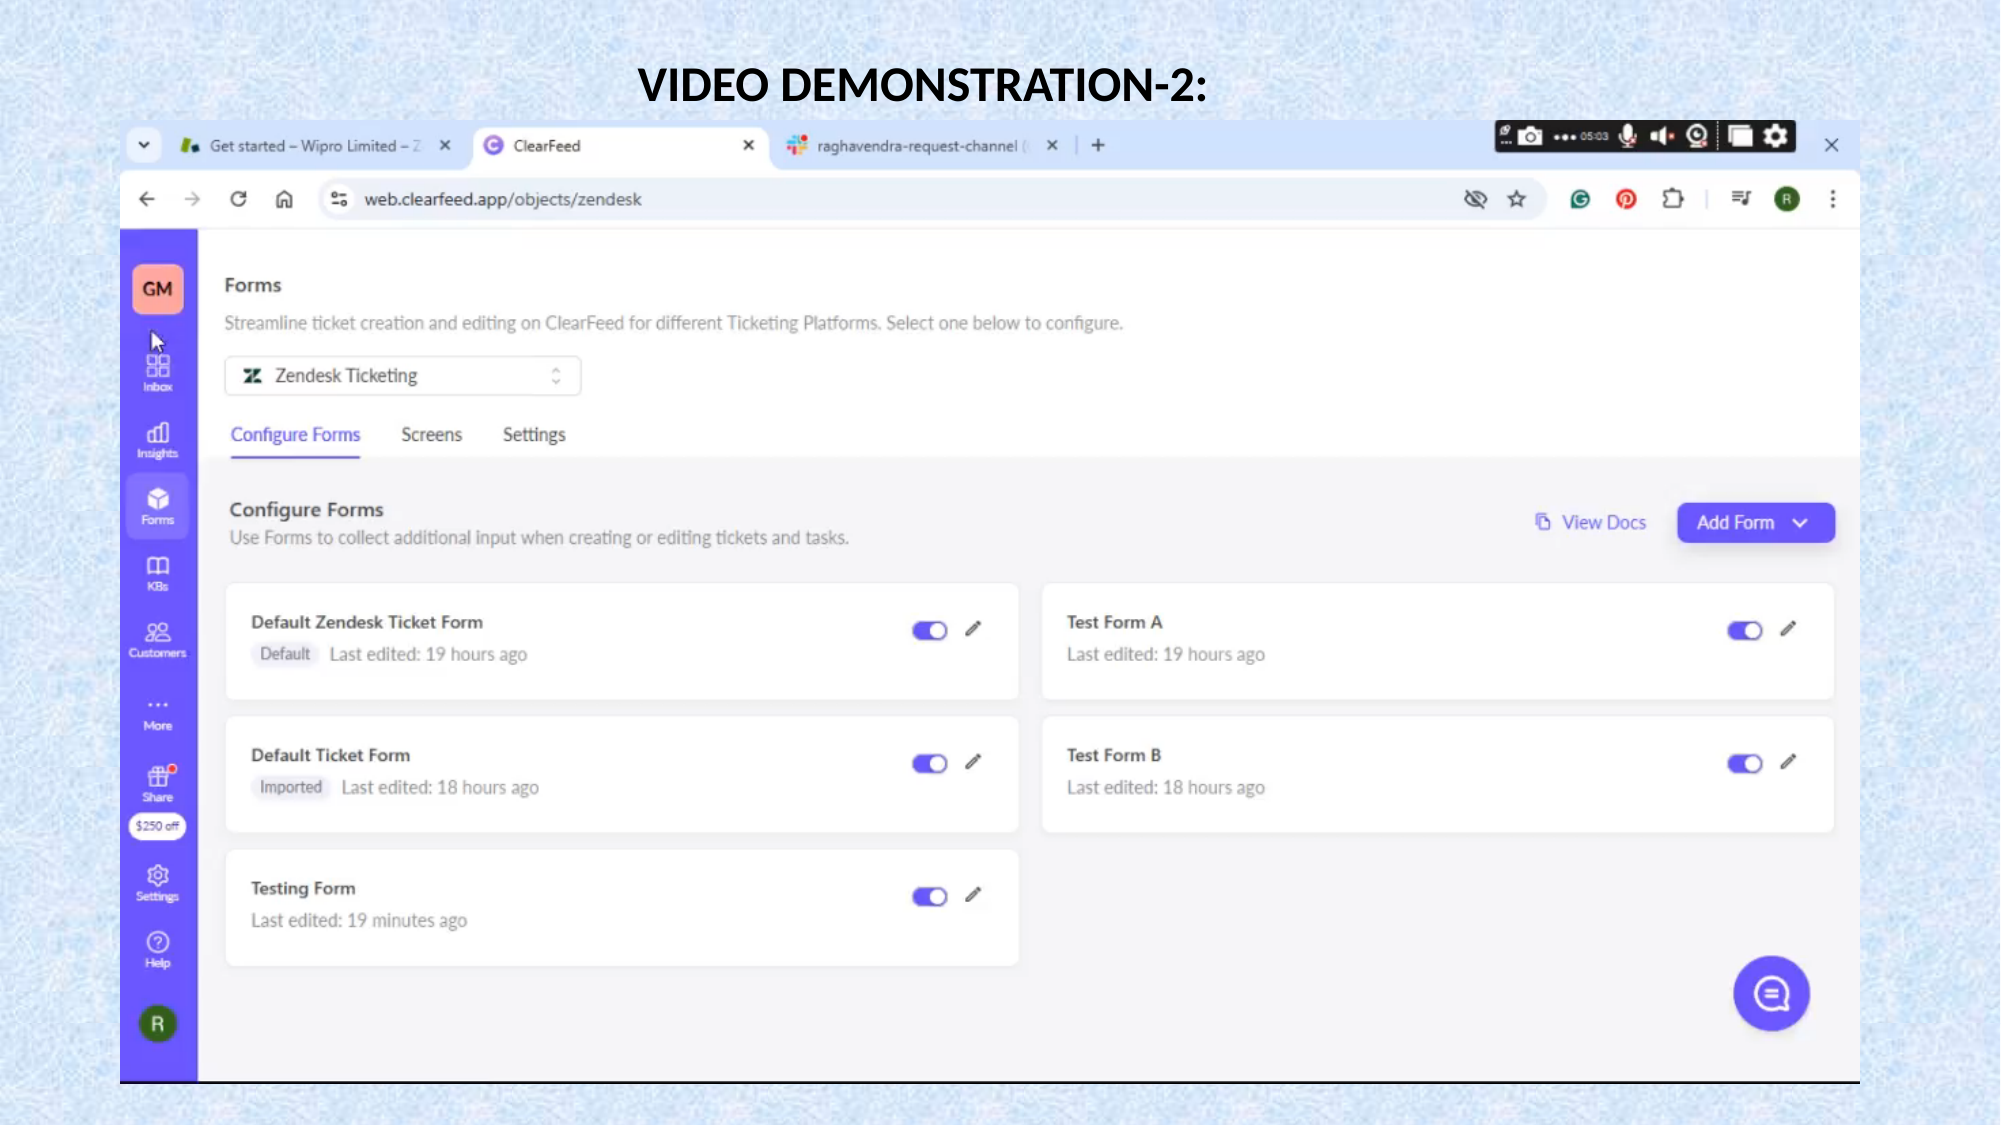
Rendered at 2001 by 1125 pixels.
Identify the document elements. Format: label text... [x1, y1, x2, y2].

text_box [119, 119, 1861, 1085]
text_box VIDEO DEMONSTRATION-2: [622, 43, 1580, 119]
picture [0, 0, 2001, 1125]
